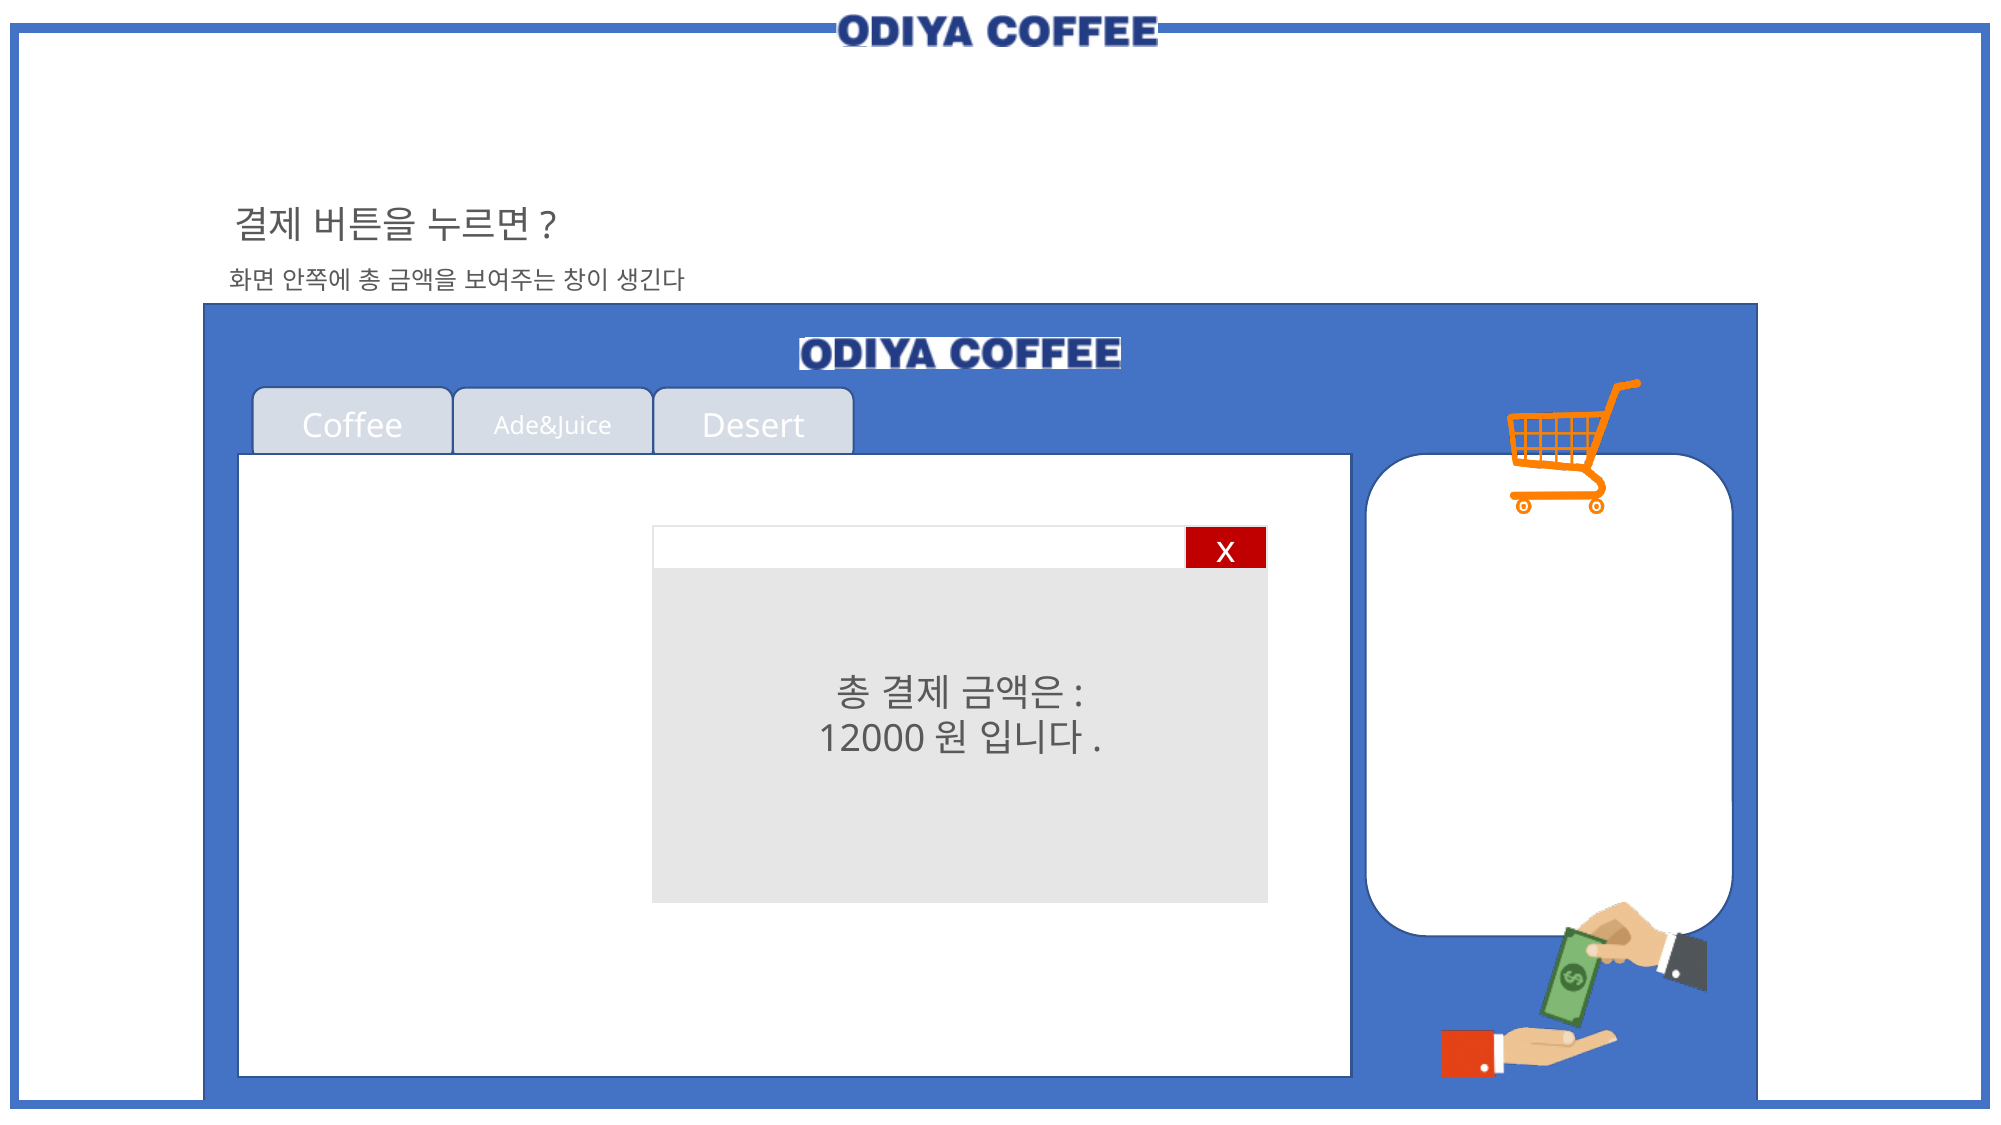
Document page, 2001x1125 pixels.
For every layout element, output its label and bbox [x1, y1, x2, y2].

picture [1507, 379, 1641, 514]
text_box [836, 13, 1158, 49]
text_box [14, 27, 1986, 1105]
picture [1441, 902, 1707, 1077]
picture [799, 337, 1121, 373]
